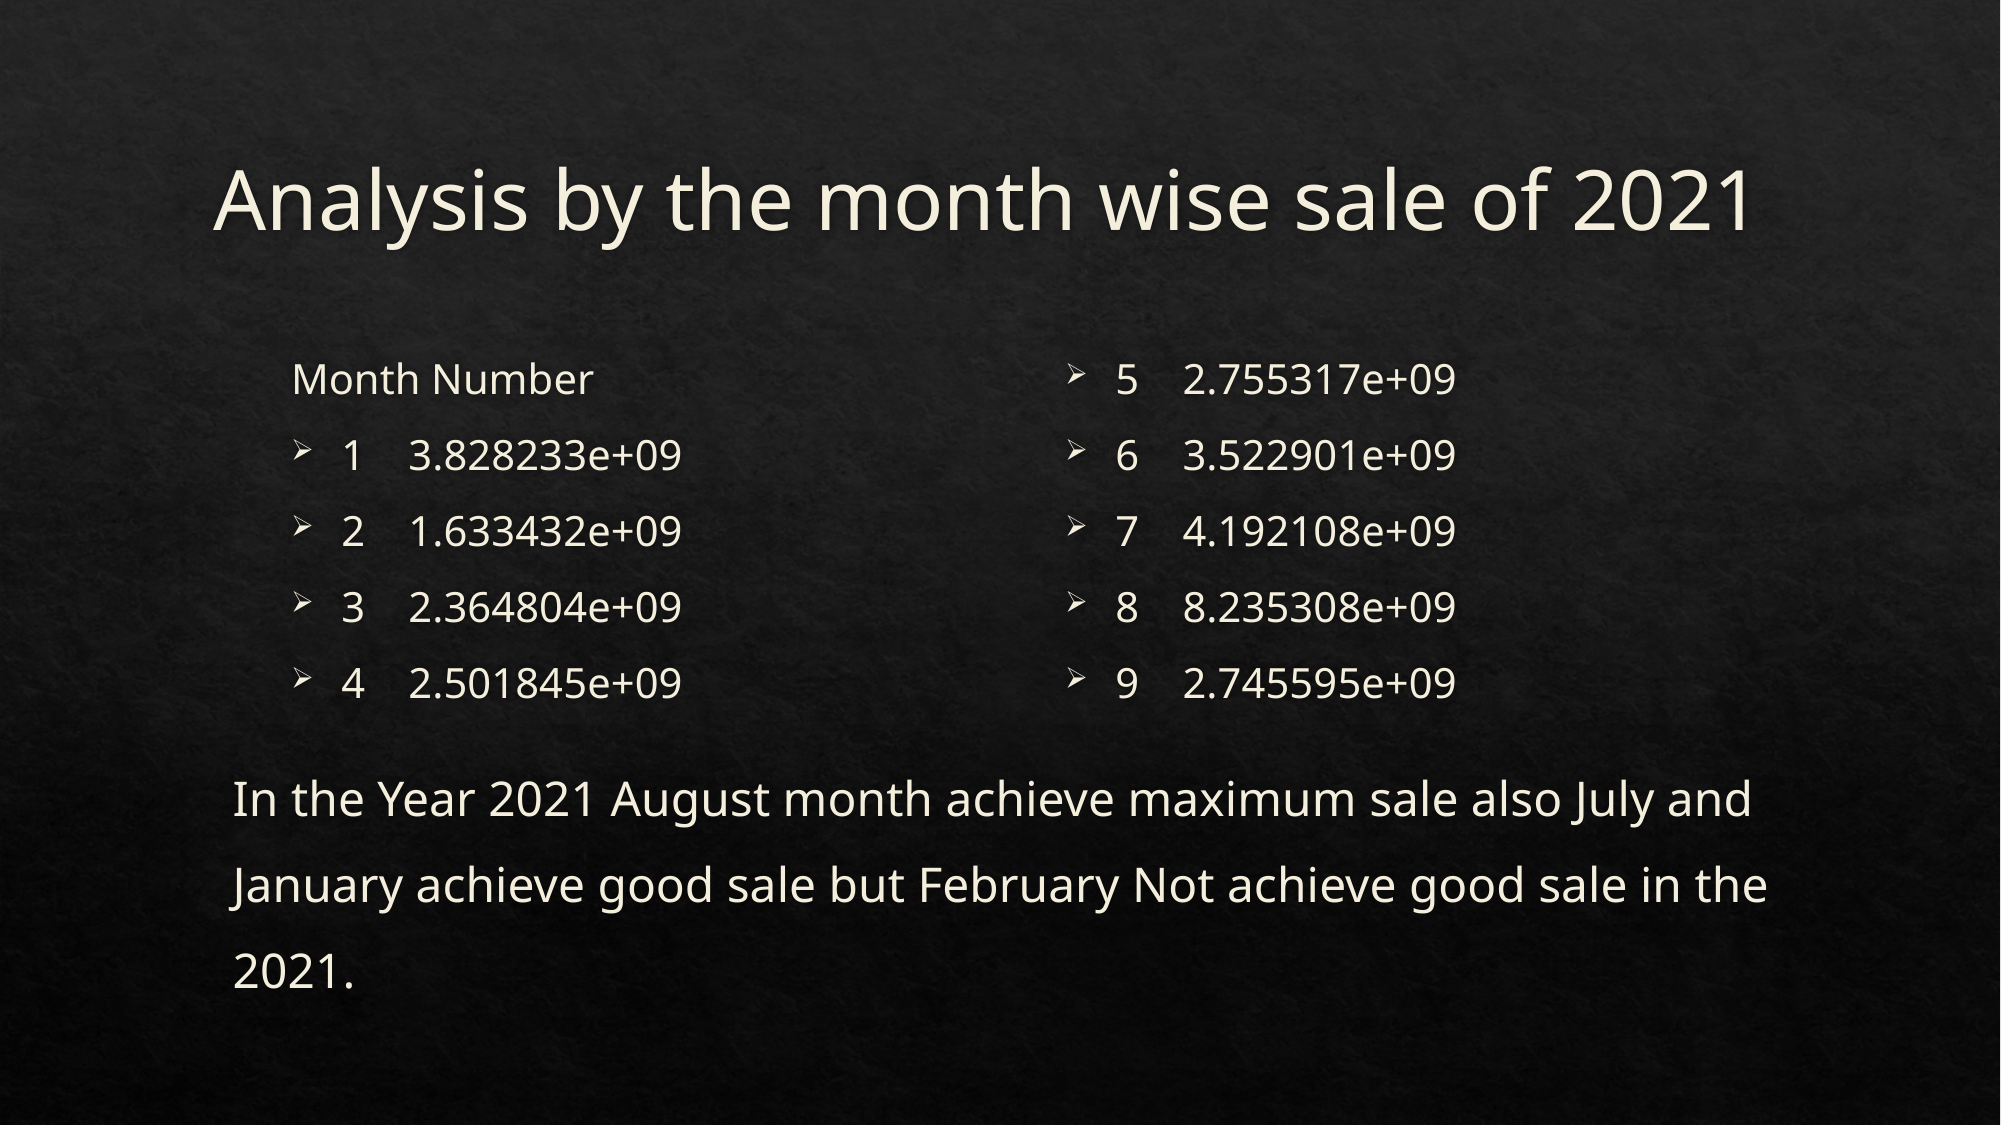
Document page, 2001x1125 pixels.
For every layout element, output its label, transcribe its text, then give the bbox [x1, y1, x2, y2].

text_box In the Year 2021 August month achieve maximum sale also July and January achieve good sale but February Not achieve good sale in the 2021. [217, 744, 1861, 994]
list Month Number 1 3.828233e+09 2 1.633432e+09 3 2.364804e+09 4 2.501845e+09 5 2.755317e+09 6 3.522901e+09 7 4.192108e+09 8 8.235308e+09 9 2.745595e+09 [270, 340, 1849, 744]
title Analysis by the month wise sale of 2021 [149, 99, 1849, 307]
